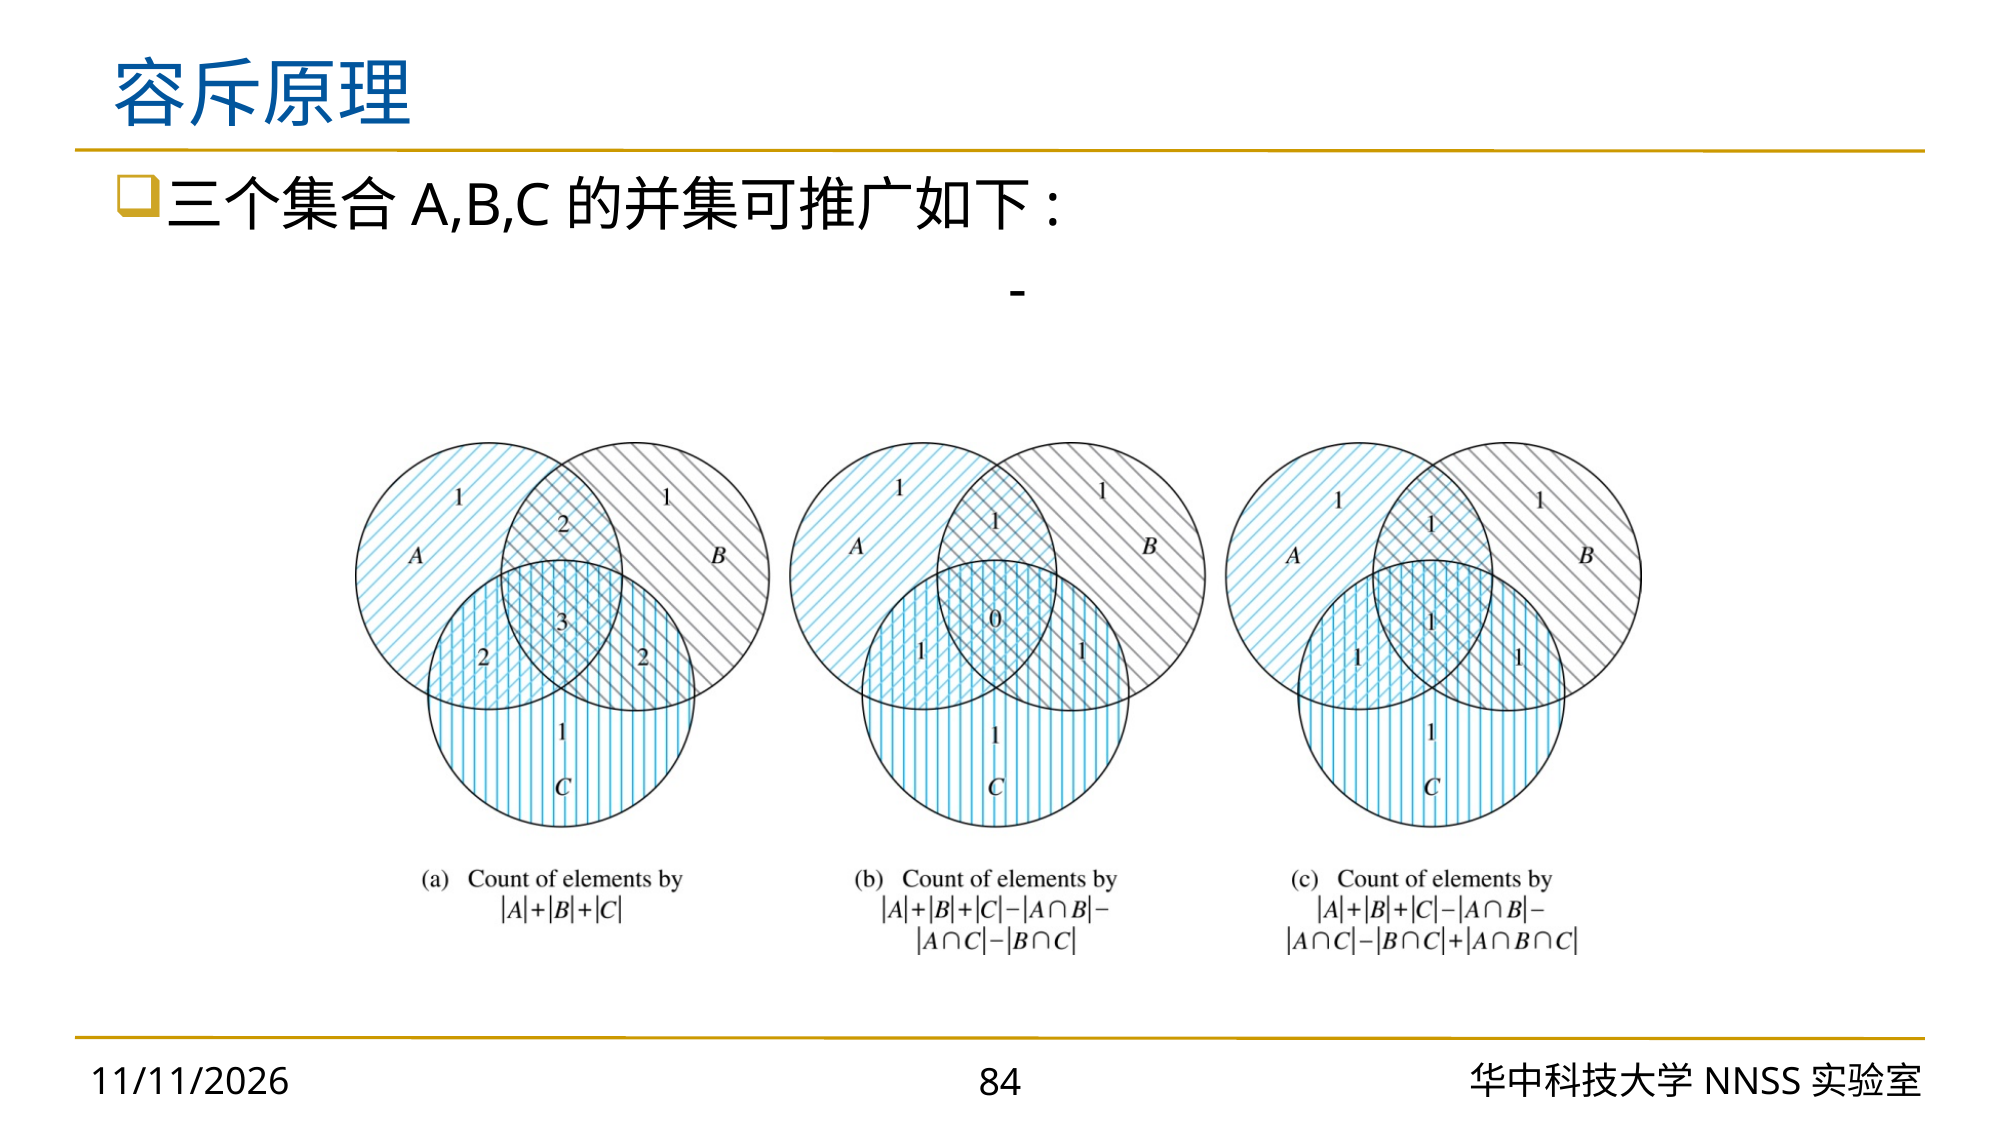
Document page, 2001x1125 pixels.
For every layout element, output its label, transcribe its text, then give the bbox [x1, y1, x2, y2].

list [355, 442, 1642, 955]
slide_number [75, 1050, 550, 1111]
slide_number 84 [699, 1050, 1237, 1111]
title 容斥原理 [97, 44, 1900, 149]
footer 华中科技大学NNSS实验室 [1237, 1050, 1938, 1113]
